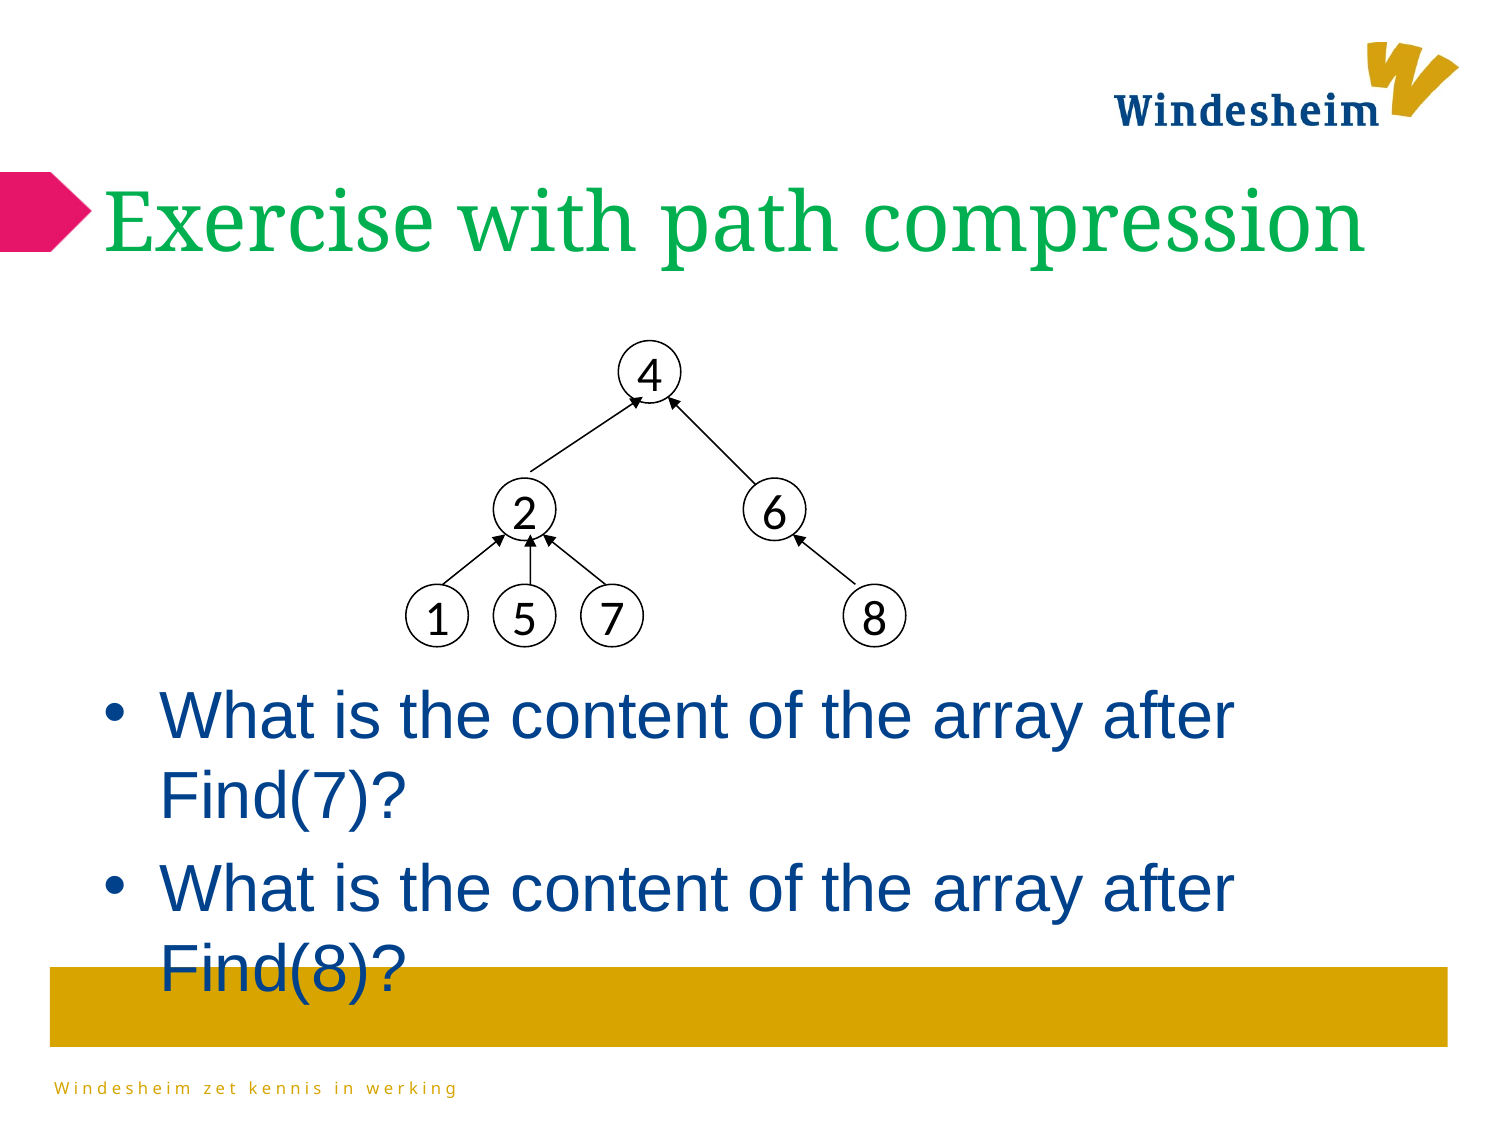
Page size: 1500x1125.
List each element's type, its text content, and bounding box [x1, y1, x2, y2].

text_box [405, 340, 907, 648]
picture [1114, 42, 1459, 126]
list What is the content of the array after Find(7)? What is the content of the array after Find(8)? [88, 290, 1437, 941]
title Exercise with path compression [88, 160, 1439, 265]
picture [0, 172, 88, 252]
picture [49, 967, 1448, 1047]
